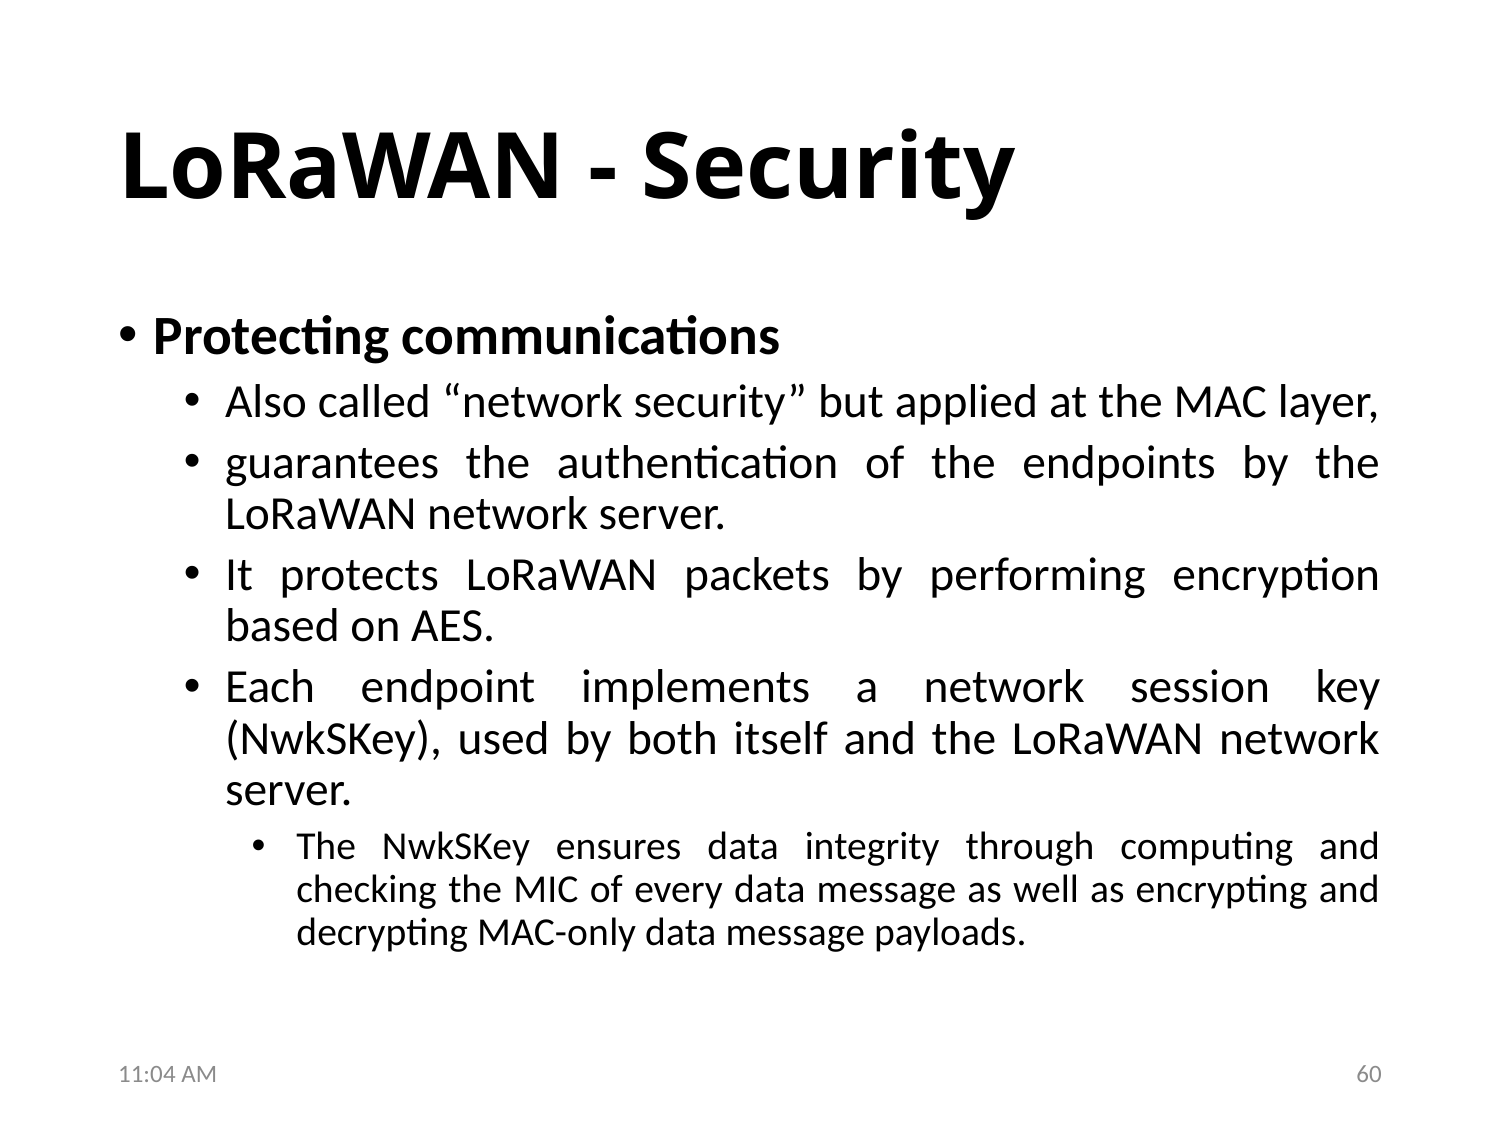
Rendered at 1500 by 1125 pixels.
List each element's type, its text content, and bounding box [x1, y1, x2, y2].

title LoRaWAN - Security [103, 59, 1397, 278]
slide_number 60 [1059, 1042, 1397, 1103]
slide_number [103, 1042, 441, 1103]
list Protecting communications Also called “network security” but applied at the MAC layer, guarantees the authentication of the endpoints by the LoRaWAN network server. It protects LoRaWAN packets by performing encryption based on AES. Each endpoint implements a network session key (NwkSKey), used by both itself and the LoRaWAN network server. The NwkSKey ensures data integrity through computing and checking the MIC of every data message as well as encrypting and decrypting MAC-only data message payloads. [103, 299, 1397, 1014]
